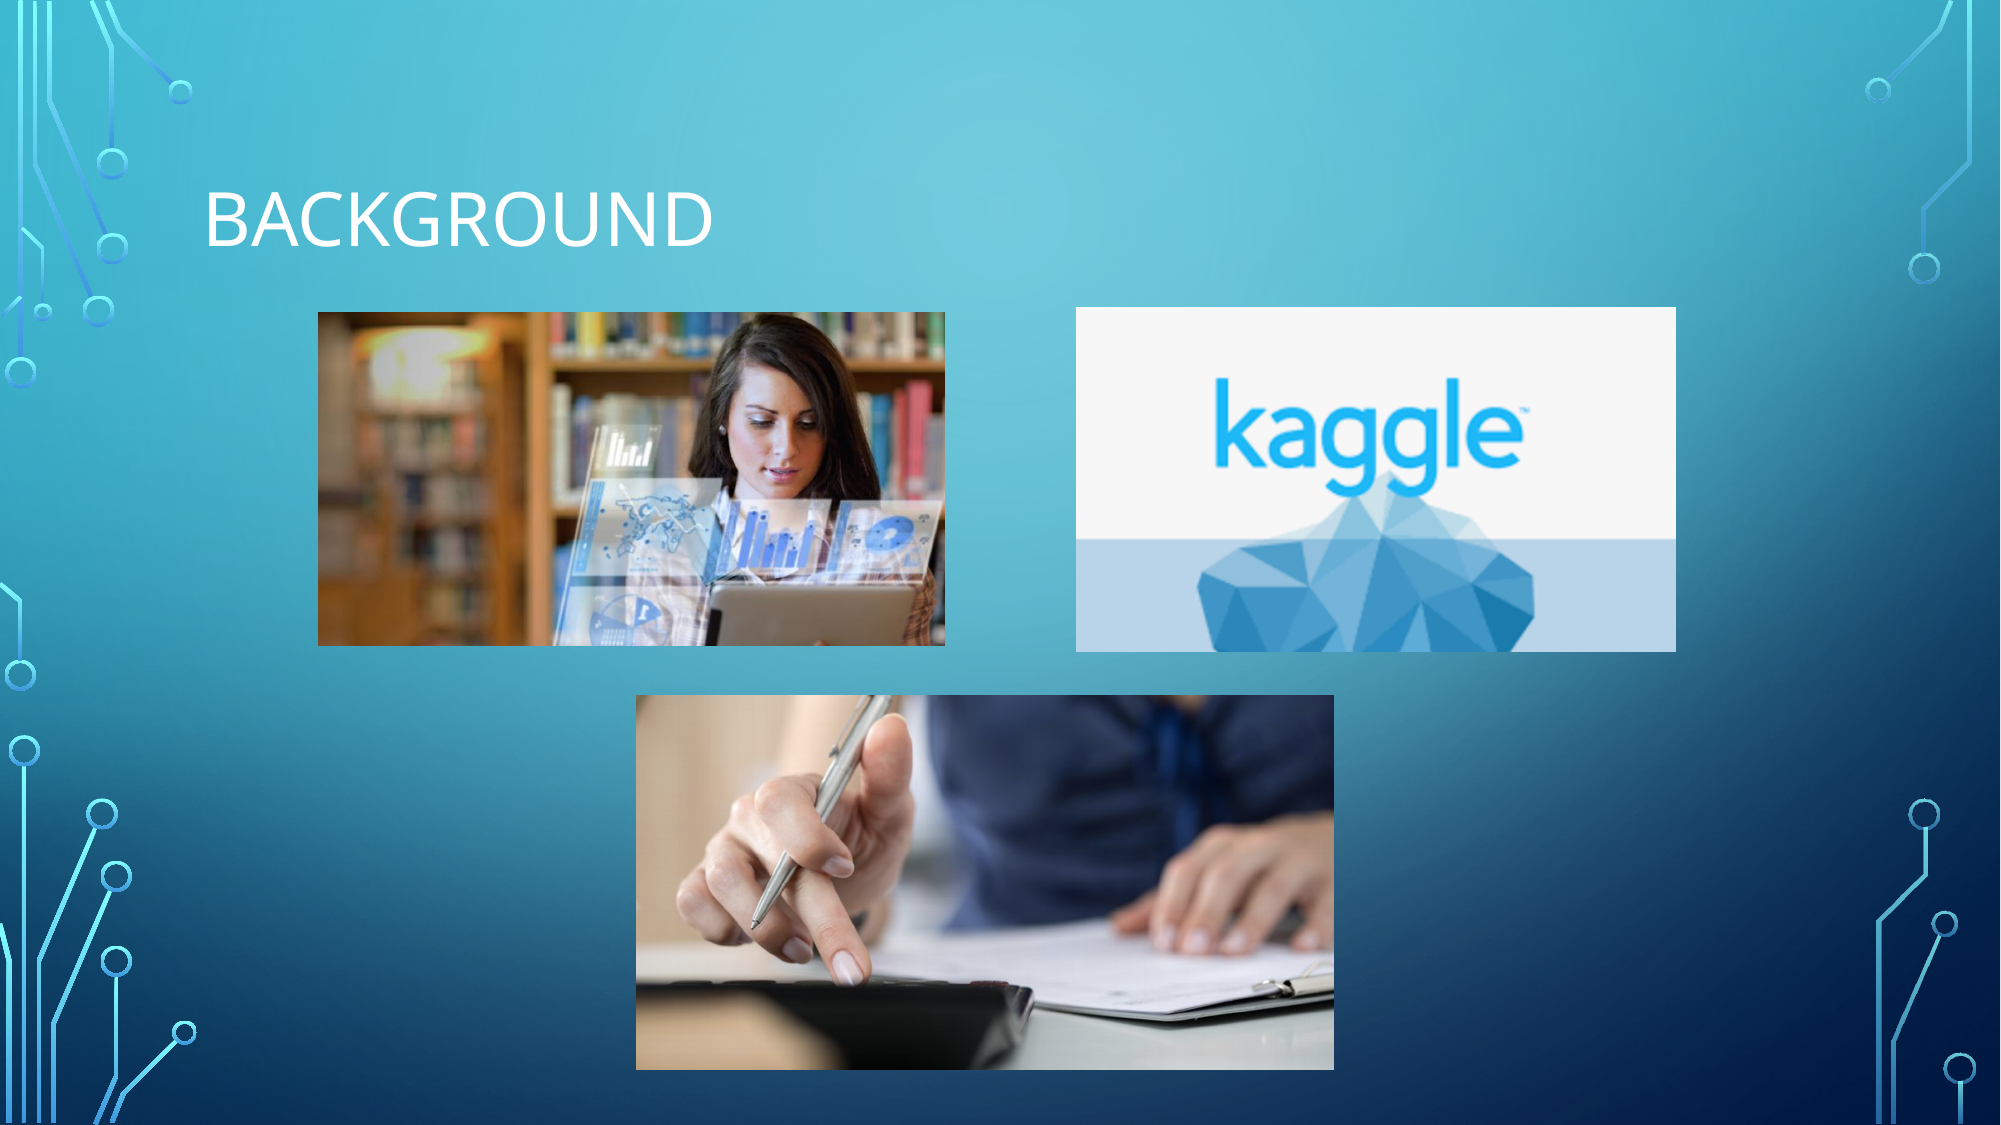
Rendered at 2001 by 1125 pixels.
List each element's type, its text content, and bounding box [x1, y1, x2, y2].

picture [636, 695, 1334, 1071]
picture [1075, 307, 1677, 652]
title background [187, 101, 1813, 344]
picture [318, 312, 945, 647]
